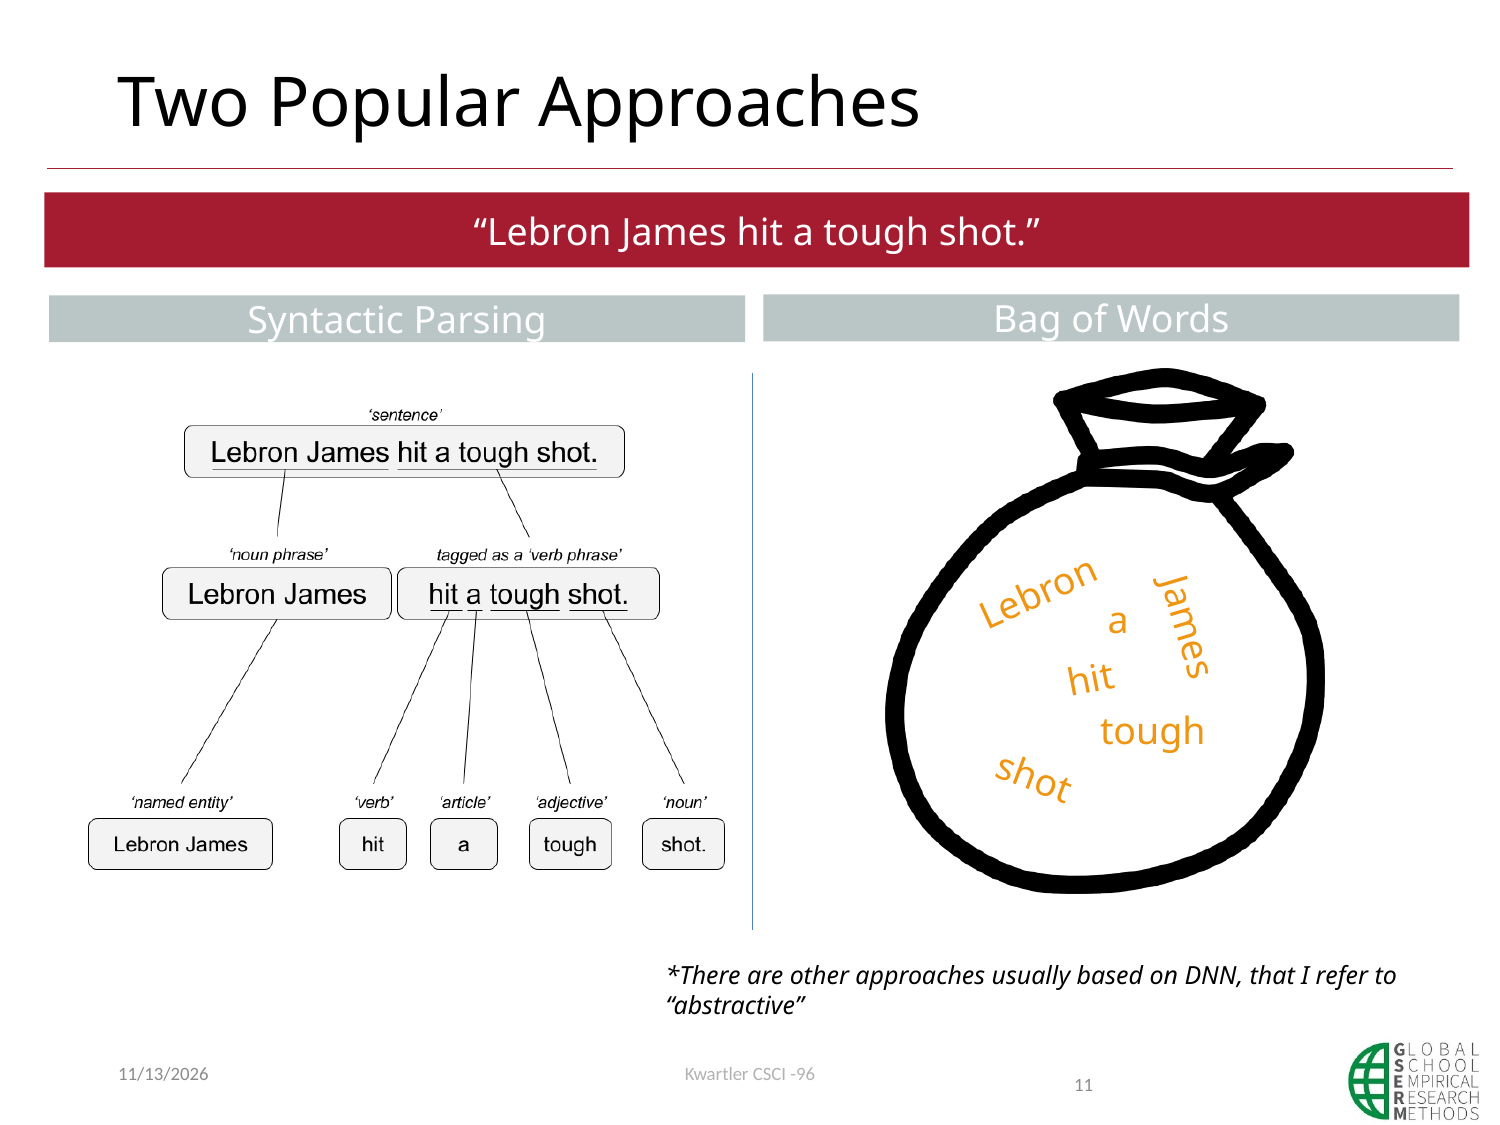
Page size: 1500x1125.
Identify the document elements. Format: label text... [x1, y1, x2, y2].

text_box Bag of Words [762, 293, 1460, 342]
slide_number 11 [1059, 1042, 1200, 1103]
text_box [885, 368, 1325, 894]
picture [1342, 1035, 1500, 1125]
text_box *There are other approaches usually based on DNN, that I refer to “abstractive” [650, 951, 1500, 1027]
footer Kwartler CSCI -96 [496, 1042, 1004, 1103]
text_box Syntactic Parsing [48, 294, 746, 343]
title Two Popular Approaches [103, 59, 1397, 157]
picture [75, 389, 737, 893]
text_box “Lebron James hit a tough shot.” [44, 192, 1470, 268]
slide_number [103, 1042, 441, 1103]
